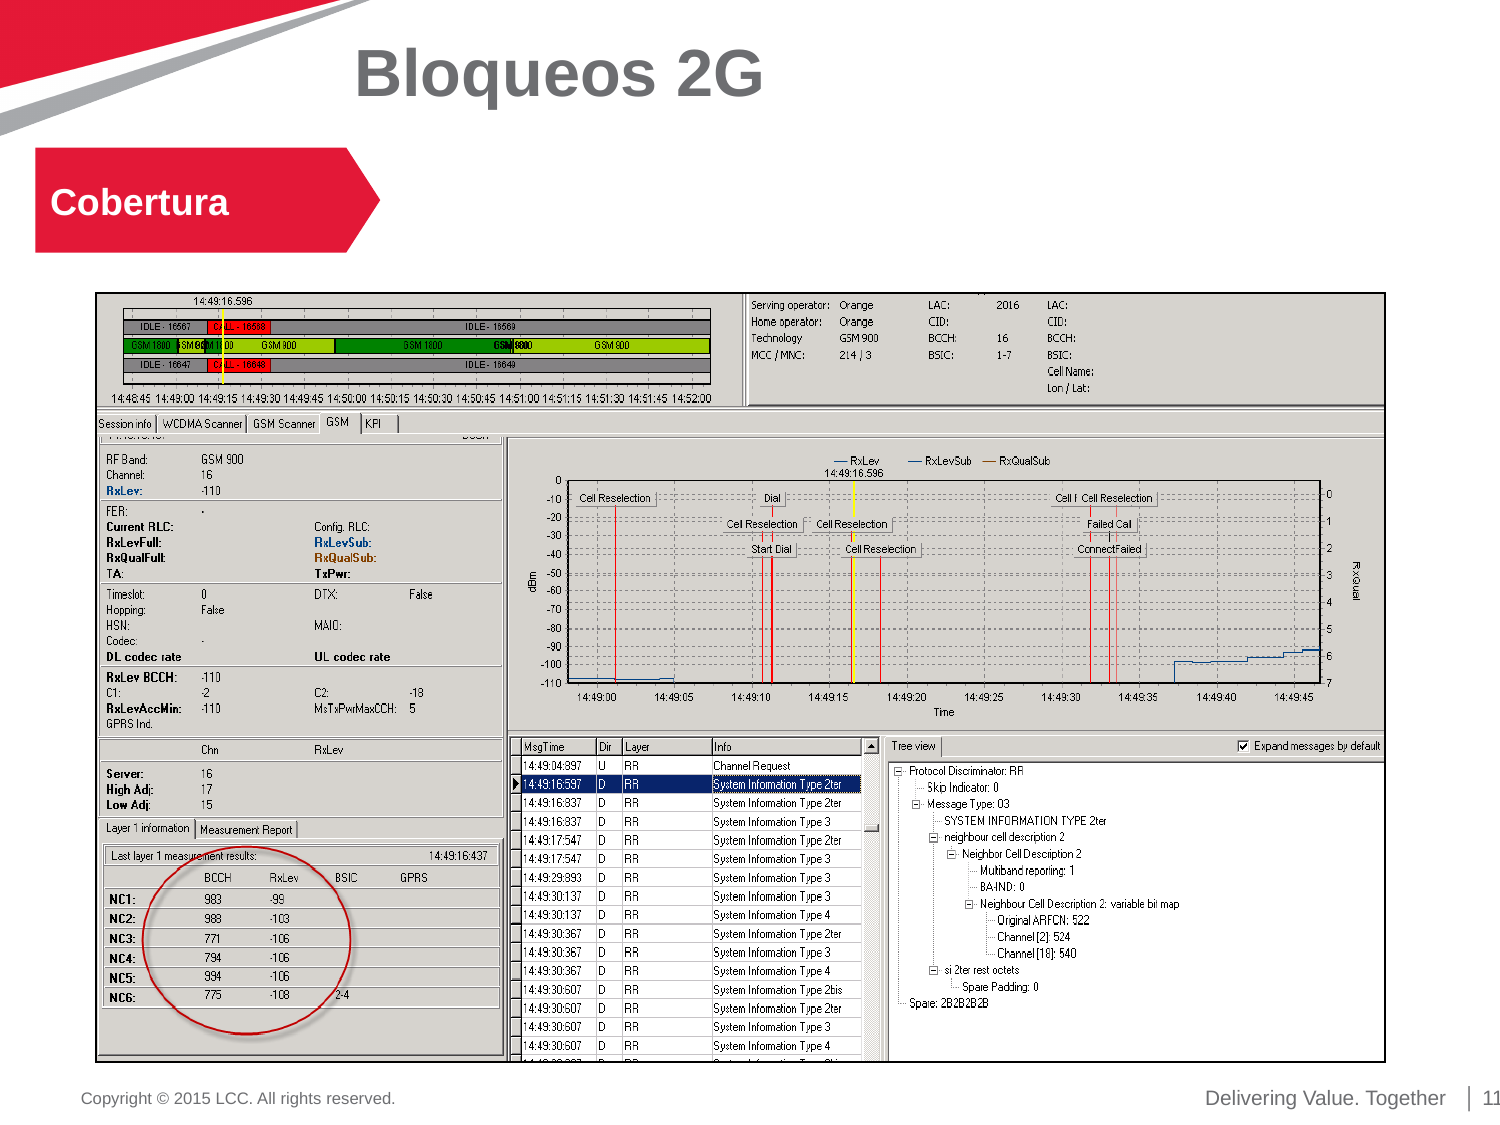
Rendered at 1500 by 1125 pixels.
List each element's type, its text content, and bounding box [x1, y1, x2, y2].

picture [96, 293, 1385, 1062]
text_box Cobertura [33, 145, 383, 255]
picture [0, 0, 373, 136]
title Bloqueos 2G [354, 29, 890, 111]
